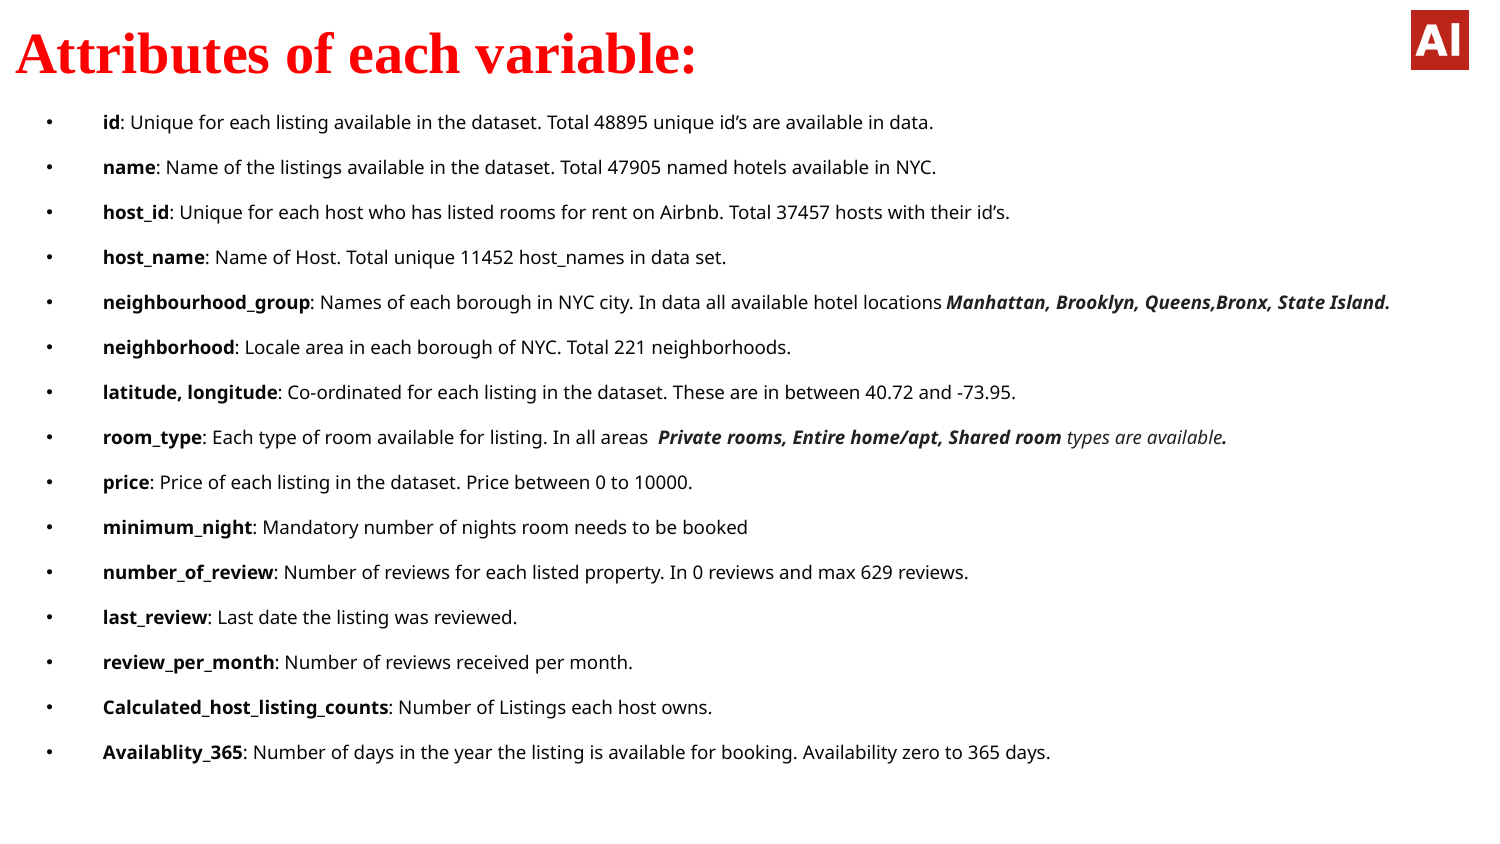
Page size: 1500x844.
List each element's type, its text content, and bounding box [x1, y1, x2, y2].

title Attributes of each variable: [0, 0, 1449, 77]
picture [1449, 10, 1469, 70]
list id: Unique for each listing available in the dataset. Total 48895 unique id’s are available in data. name: Name of the listings available in the dataset. Total 47905 named hotels available in NYC. host_id: Unique for each host who has listed rooms for rent on Airbnb. Total 37457 hosts with their id’s. host_name: Name of Host. Total unique 11452 host_names in data set. neighbourhood_group: Names of each borough in NYC city. In data all available hotel locations Manhattan, Brooklyn, Queens,Bronx, State Island. neighborhood: Locale area in each borough of NYC. Total 221 neighborhoods. latitude, longitude: Co-ordinated for each listing in the dataset. These are in between 40.72 and -73.95. room_type: Each type of room available for listing. In all areas Private rooms, Entire home/apt, Shared room types are available. price: Price of each listing in the dataset. Price between 0 to 10000. minimum_night: Mandatory number of nights room needs to be booked number_of_review: Number of reviews for each listed property. In 0 reviews and max 629 reviews. last_review: Last date the listing was reviewed. review_per_month: Number of reviews received per month. Calculated_host_listing_counts: Number of Listings each host owns. Availablity_365: Number of days in the year the listing is available for booking. Availability zero to 365 days. [12, 95, 1449, 844]
